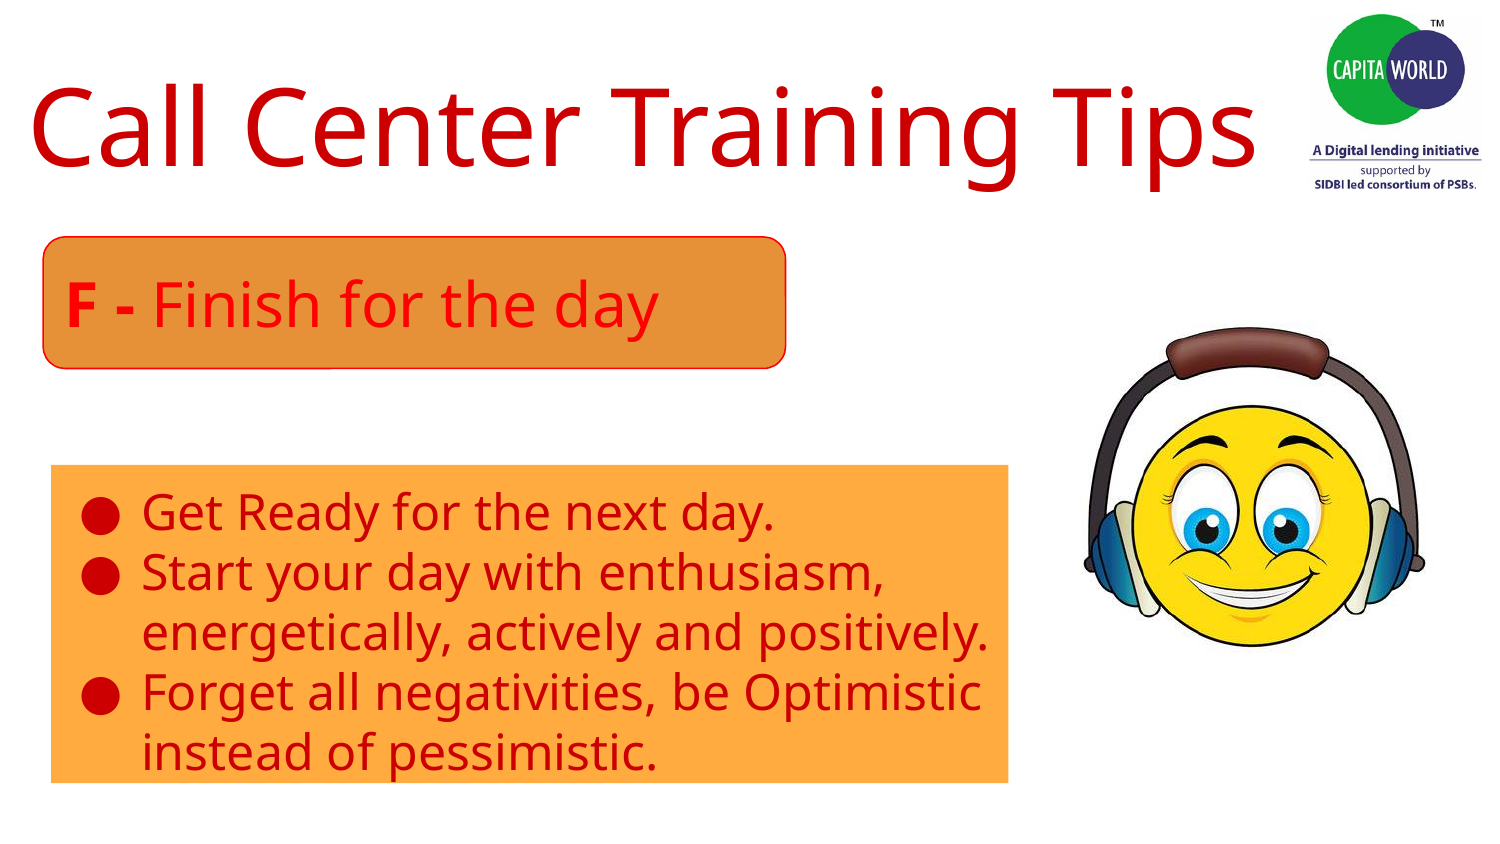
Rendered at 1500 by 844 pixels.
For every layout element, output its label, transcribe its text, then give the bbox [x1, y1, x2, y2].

subtitle Get Ready for the next day. Start your day with enthusiasm, energetically, actively and positively. Forget all negativities, be Optimistic instead of pessimistic. [51, 464, 1009, 784]
picture [1309, 14, 1482, 189]
picture [1033, 227, 1476, 670]
text_box F - Finish for the day [43, 236, 786, 369]
title Call Center Training Tips [0, 52, 1343, 204]
